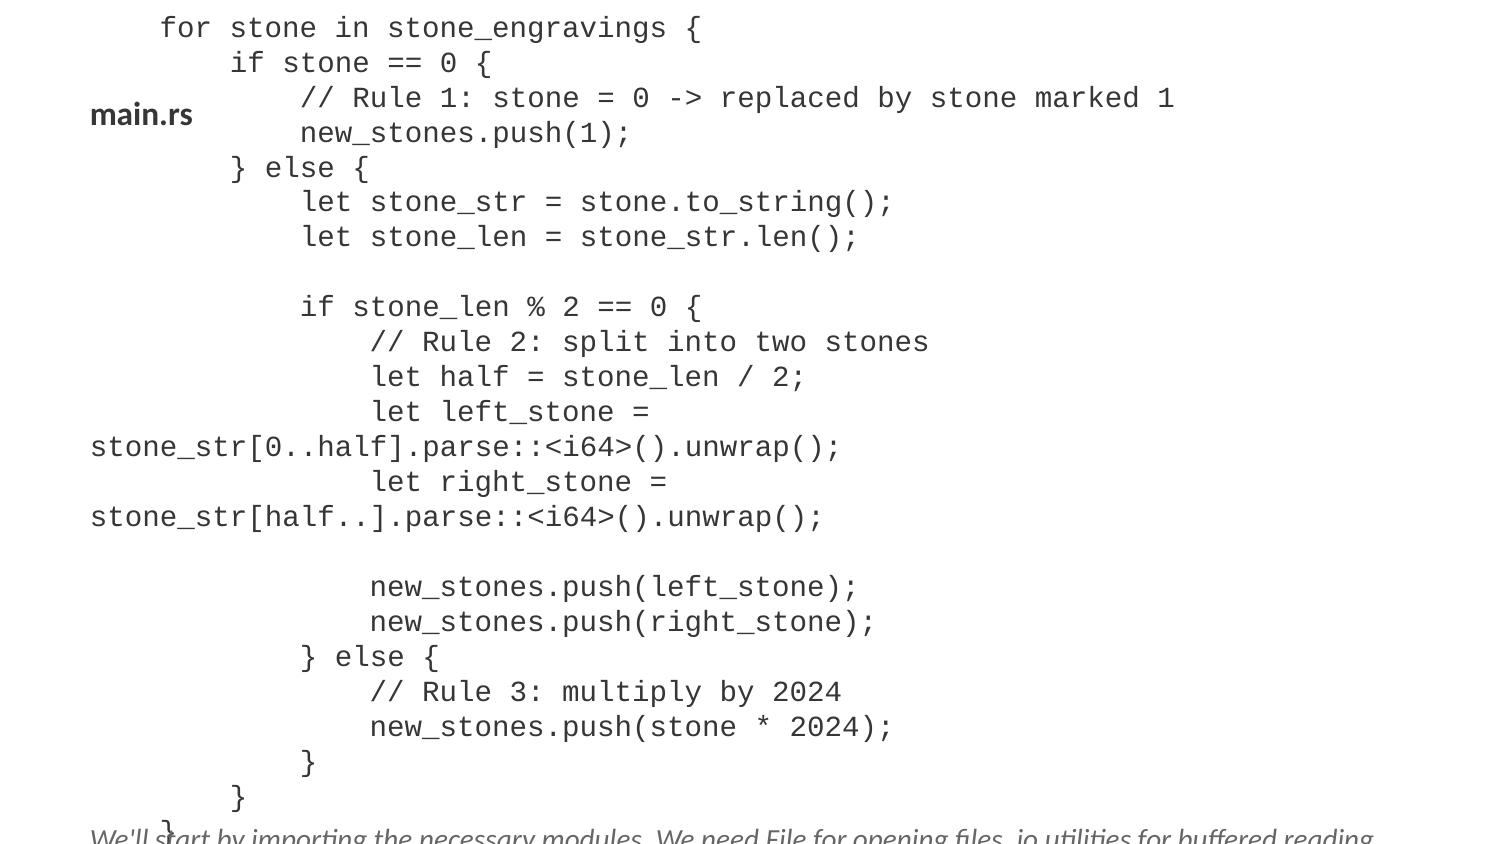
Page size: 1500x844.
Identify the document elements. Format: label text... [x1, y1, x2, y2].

text_box use std::fs::File; use std::io::{self, BufRead, BufReader}; use std::path::Path; fn read_lines_as_int_arrays<P>(filename: P, sep: &str) -> io::Result<Vec<Vec<i32>>> where P: AsRef<Path>, { // First, let's implement a naive solution for Part 1 fn execute_blink(stone_engravings: Vec<i64>) -> Vec<i64> { let mut new_stones = Vec::new(); for stone in stone_engravings { if stone == 0 { // Rule 1: stone = 0 -> replaced by stone marked 1 new_stones.push(1); } else { let stone_str = stone.to_string(); let stone_len = stone_str.len(); if stone_len % 2 == 0 { // Rule 2: split into two stones let half = stone_len / 2; let left_stone = stone_str[0..half].parse::<i64>().unwrap(); let right_stone = stone_str[half..].parse::<i64>().unwrap(); new_stones.push(left_stone); new_stones.push(right_stone); } else { // Rule 3: multiply by 2024 new_stones.push(stone * 2024); } } } new_stones } pub fn run_part_one() -> std::io::Result<()> { let input = read_lines_as_int_arrays("src/day_11/input.txt", "")?; let initial_stone_engravings: Vec<i64> = input[0].iter().map(|&x| x as i64).collect(); let mut stone_engravings = initial_stone_engravings.clone(); for _ in 0..25 { stone_engravings = execute_blink(stone_engravings); } println!("Count of stones after 25 blinks: {}", stone_engravings.len()); Ok(()) } [74, 179, 1425, 780]
text_box main.rs [74, 74, 1425, 150]
text_box We'll start by importing the necessary modules. We need File for opening files, io utilities for buffered reading, and Path for handling file paths. [74, 794, 1425, 844]
